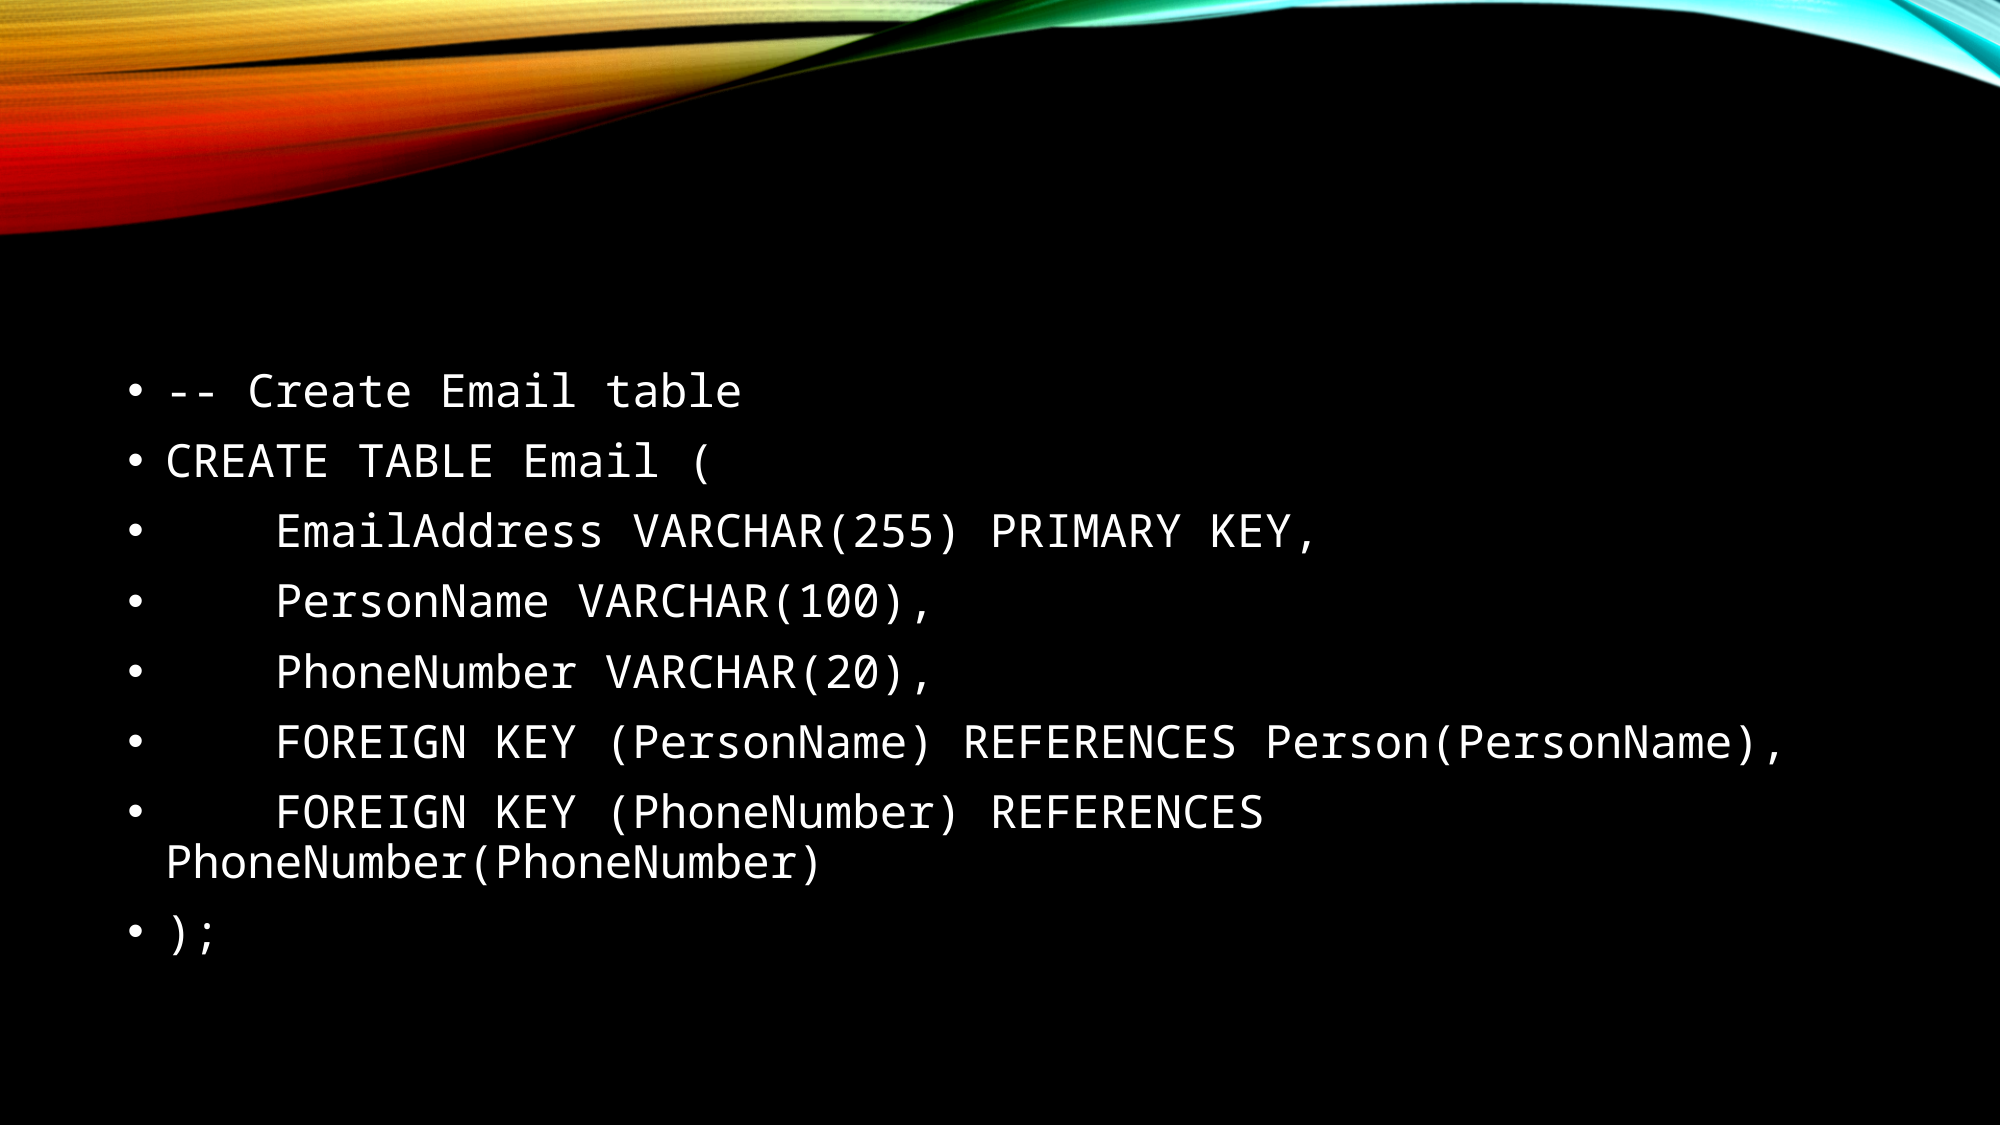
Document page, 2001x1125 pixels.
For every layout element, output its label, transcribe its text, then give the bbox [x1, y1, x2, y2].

picture [0, 0, 2000, 237]
list -- Create Email table CREATE TABLE Email ( EmailAddress VARCHAR(255) PRIMARY KEY, PersonName VARCHAR(100), PhoneNumber VARCHAR(20), FOREIGN KEY (PersonName) REFERENCES Person(PersonName), FOREIGN KEY (PhoneNumber) REFERENCES PhoneNumber(PhoneNumber) ); [112, 360, 1888, 1021]
